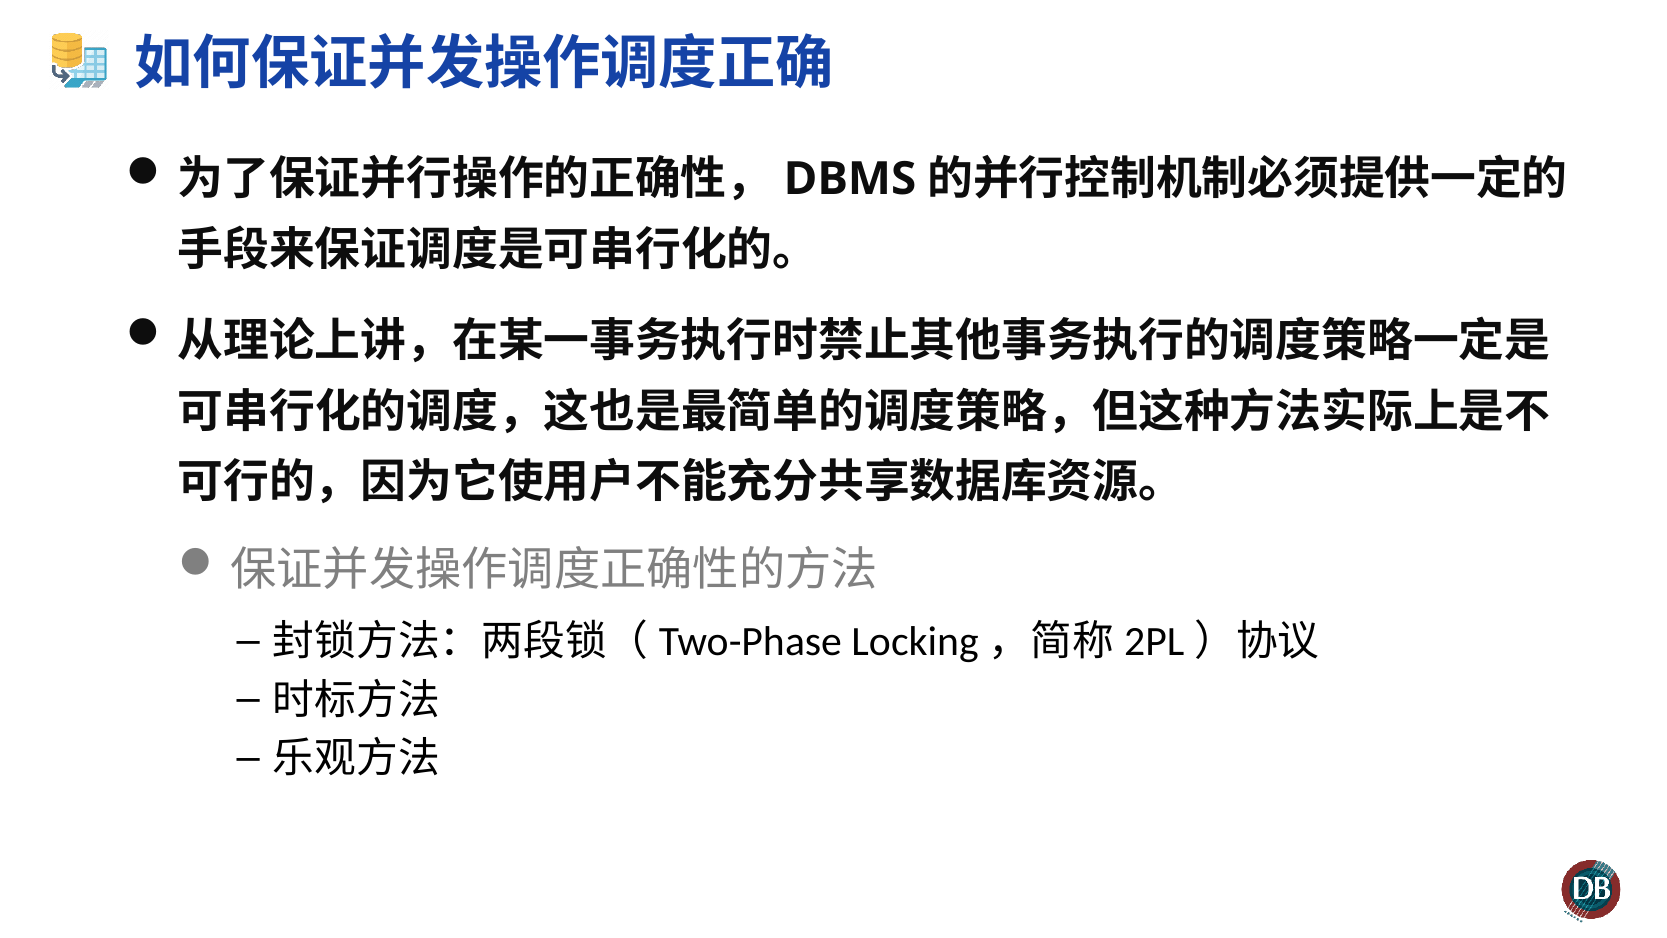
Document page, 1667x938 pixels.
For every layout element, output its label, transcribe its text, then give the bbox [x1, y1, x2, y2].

list 为了保证并行操作的正确性，DBMS的并行控制机制必须提供一定的手段来保证调度是可串行化的。 从理论上讲，在某一事务执行时禁止其他事务执行的调度策略一定是可串行化的调度，这也是最简单的调度策略，但这种方法实际上是不可行的，因为它使用户不能充分共享数据库资源。 [112, 126, 1590, 669]
text_box 保证并发操作调度正确性的方法 封锁方法：两段锁（Two-Phase Locking，简称2PL）协议 时标方法 乐观方法 [165, 517, 1613, 788]
picture [1557, 858, 1623, 924]
picture [49, 30, 109, 90]
title 如何保证并发操作调度正确 [118, 17, 1590, 103]
